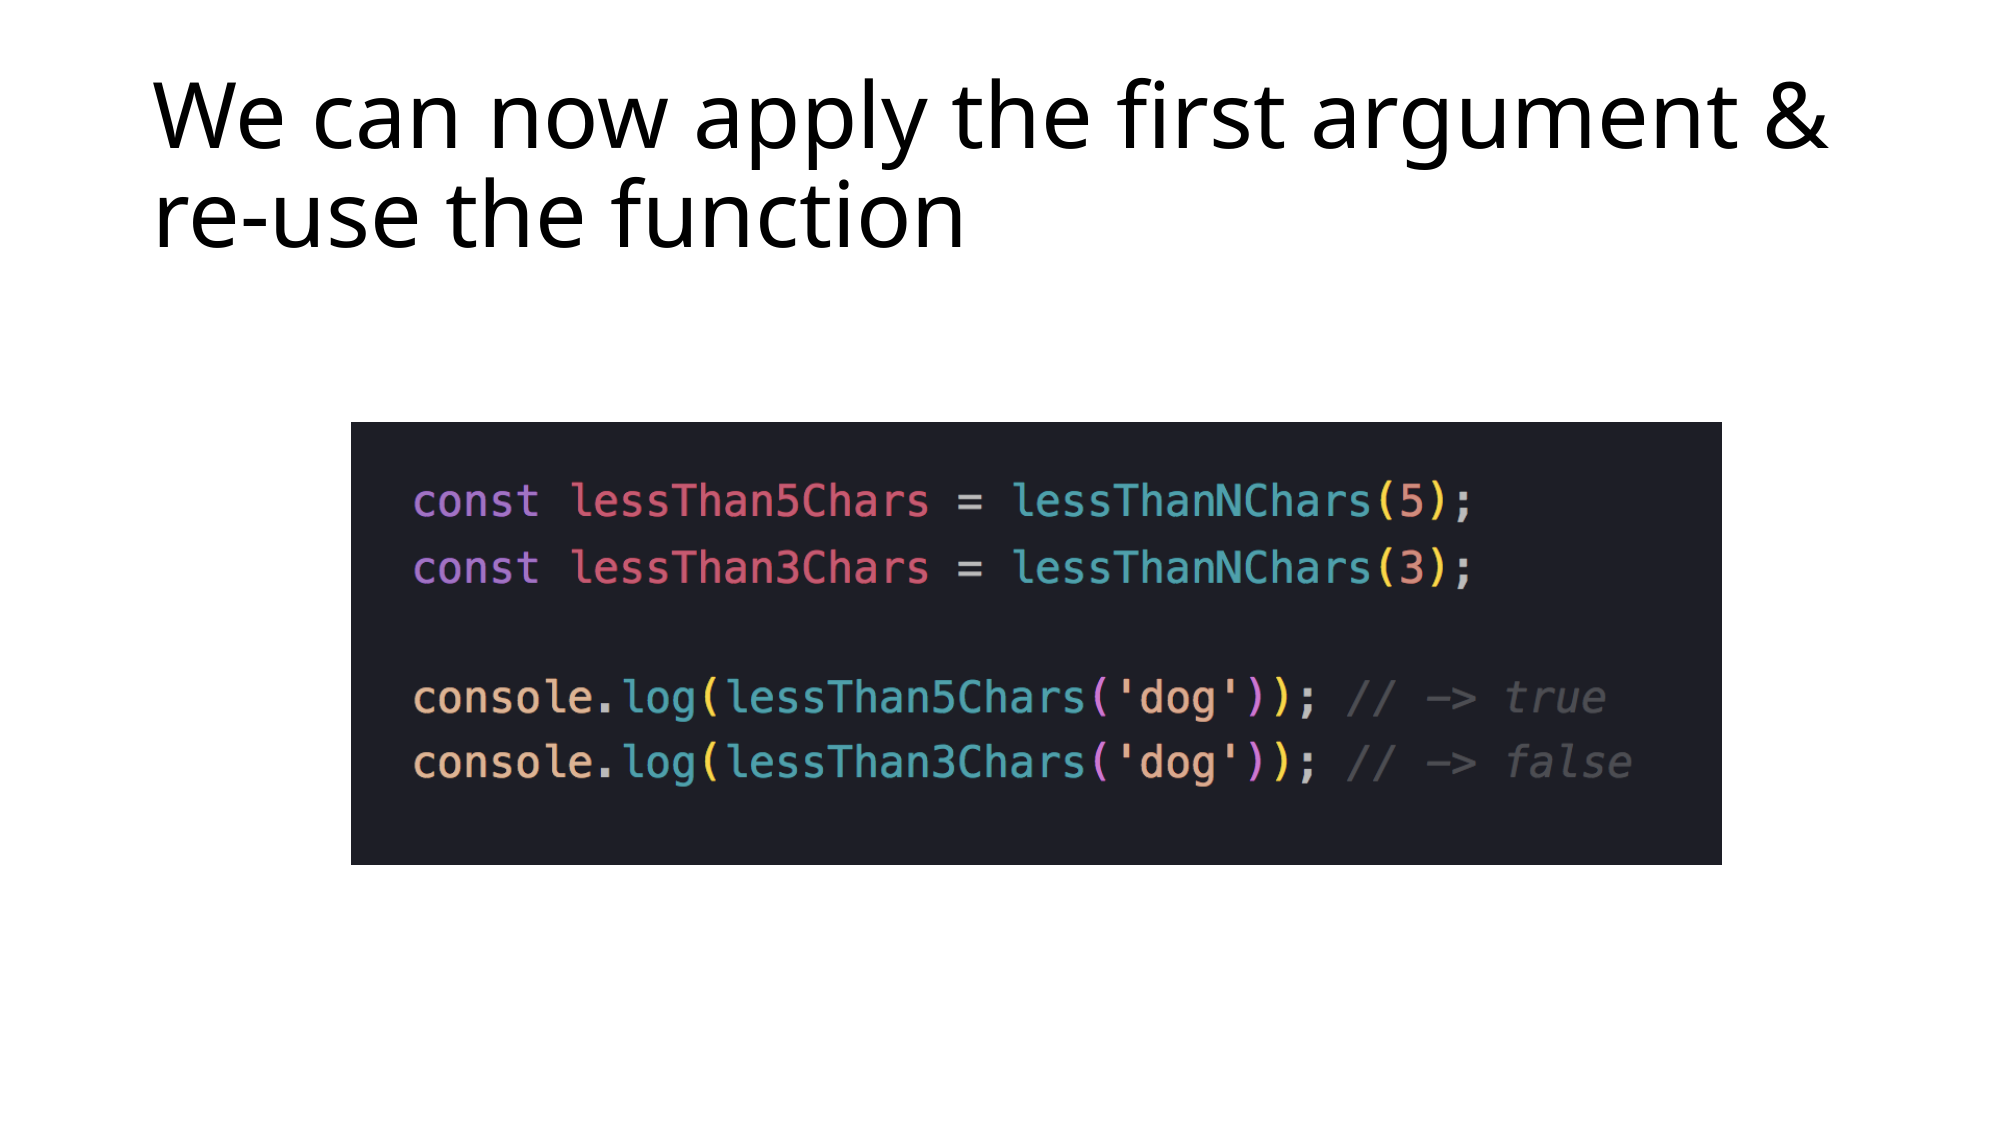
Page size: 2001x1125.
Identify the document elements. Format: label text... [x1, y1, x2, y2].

title We can now apply the first argument & re-use the function [137, 59, 1863, 278]
picture [351, 422, 1722, 865]
